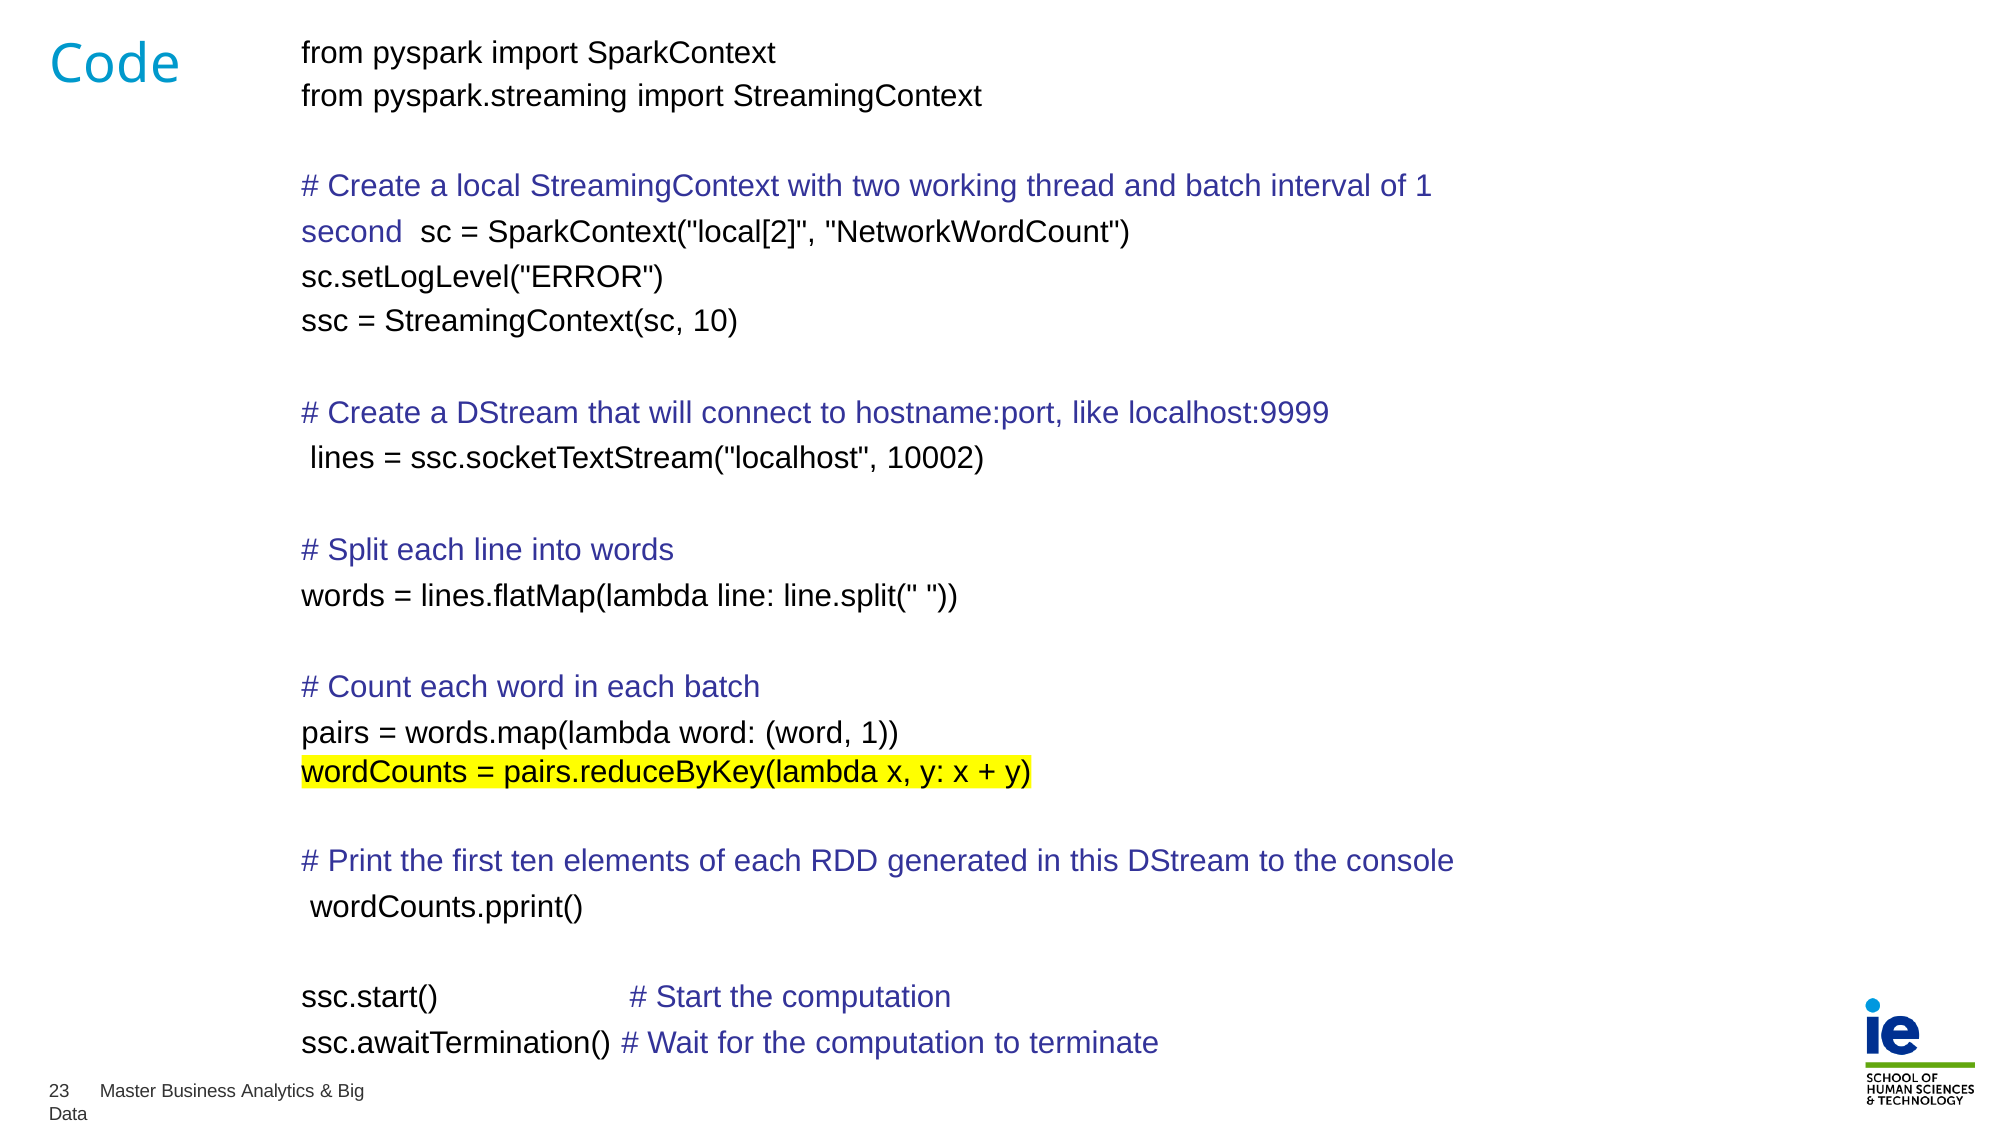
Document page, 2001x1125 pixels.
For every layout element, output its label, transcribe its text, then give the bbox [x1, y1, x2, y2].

text_box wordCounts = pairs.reduceByKey(lambda x, y: x + y) [301, 755, 1032, 789]
slide_number 23 Master Business Analytics & Big Data [42, 1078, 406, 1125]
title Code [47, 26, 204, 217]
text_box # Print the first ten elements of each RDD generated in this DStream to the console wordCounts.pprint() ssc.start() # Start the computation ssc.awaitTermination() # Wait for the computation to terminate [299, 830, 1456, 1060]
text_box # Create a local StreamingContext with two working thread and batch interval of 1 second sc = SparkContext("local[2]", "NetworkWordCount") sc.setLogLevel("ERROR") ssc = StreamingContext(sc, 10) # Create a DStream that will connect to hostname:port, like localhost:9999 lines = ssc.socketTextStream("localhost", 10002) # Split each line into words words = lines.flatMap(lambda line: line.split(" ")) # Count each word in each batch pairs = words.map(lambda word: (word, 1)) [299, 155, 1544, 750]
picture [1865, 998, 1975, 1105]
text_box from pyspark import SparkContext from pyspark.streaming import StreamingContext [299, 24, 986, 113]
